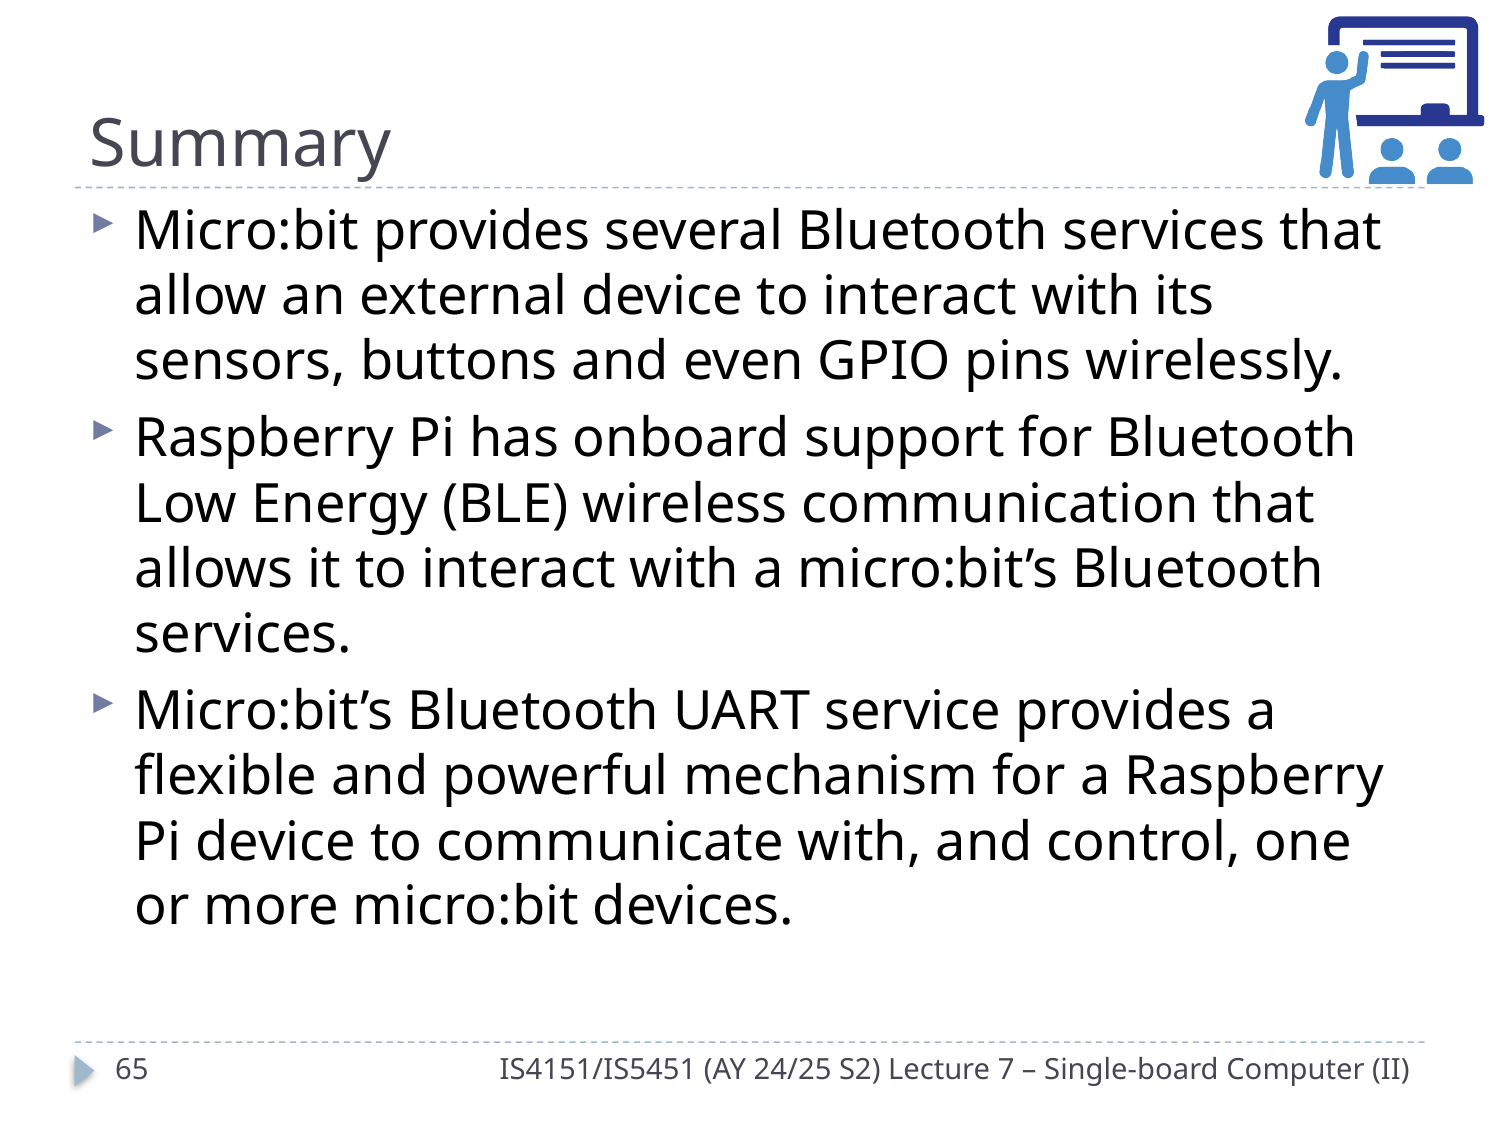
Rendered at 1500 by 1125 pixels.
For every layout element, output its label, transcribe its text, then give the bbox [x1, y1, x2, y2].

footer IS4151/IS5451 (AY 24/25 S2) Lecture 7 – Single-board Computer (II) [426, 1043, 1425, 1103]
slide_number 64 [100, 1043, 426, 1103]
picture [1299, 12, 1488, 188]
title Summary [75, 24, 1293, 187]
list Micro:bit provides several Bluetooth services that allow an external device to interact with its sensors, buttons and even GPIO pins wirelessly. Raspberry Pi has onboard support for Bluetooth Low Energy (BLE) wireless communication that allows it to interact with a micro:bit’s Bluetooth services. Micro:bit’s Bluetooth UART service provides a flexible and powerful mechanism for a Raspberry Pi device to communicate with, and control, one or more micro:bit devices. [75, 187, 1425, 1043]
